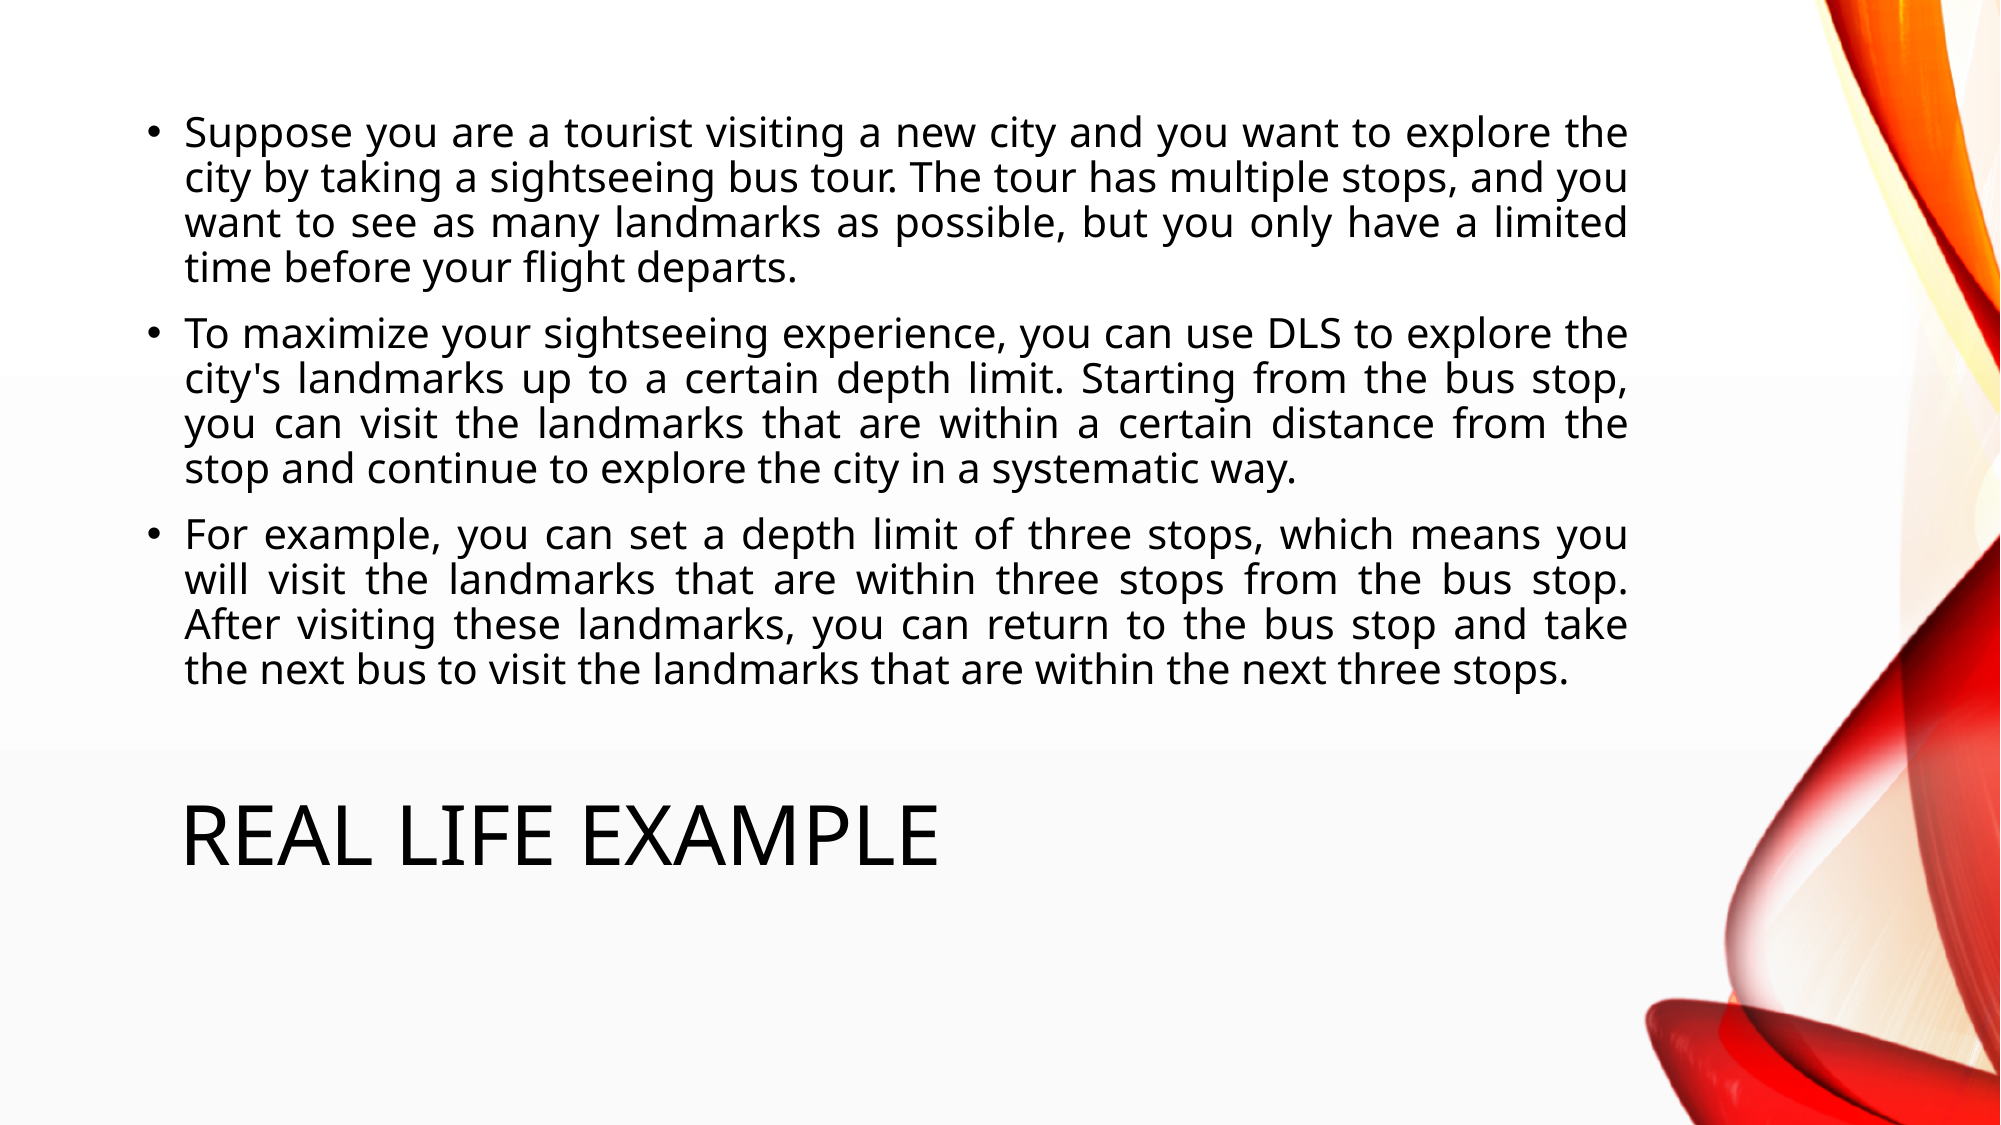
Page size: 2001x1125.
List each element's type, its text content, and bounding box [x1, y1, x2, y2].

text_box [0, 0, 1642, 1125]
picture [1258, 0, 2000, 1124]
title Real life example [164, 782, 1780, 995]
list Suppose you are a tourist visiting a new city and you want to explore the city by taking a sightseeing bus tour. The tour has multiple stops, and you want to see as many landmarks as possible, but you only have a limited time before your flight departs. To maximize your sightseeing experience, you can use DLS to explore the city's landmarks up to a certain depth limit. Starting from the bus stop, you can visit the landmarks that are within a certain distance from the stop and continue to explore the city in a systematic way. For example, you can set a depth limit of three stops, which means you will visit the landmarks that are within three stops from the bus stop. After visiting these landmarks, you can return to the bus stop and take the next bus to visit the landmarks that are within the next three stops. [131, 103, 1645, 735]
